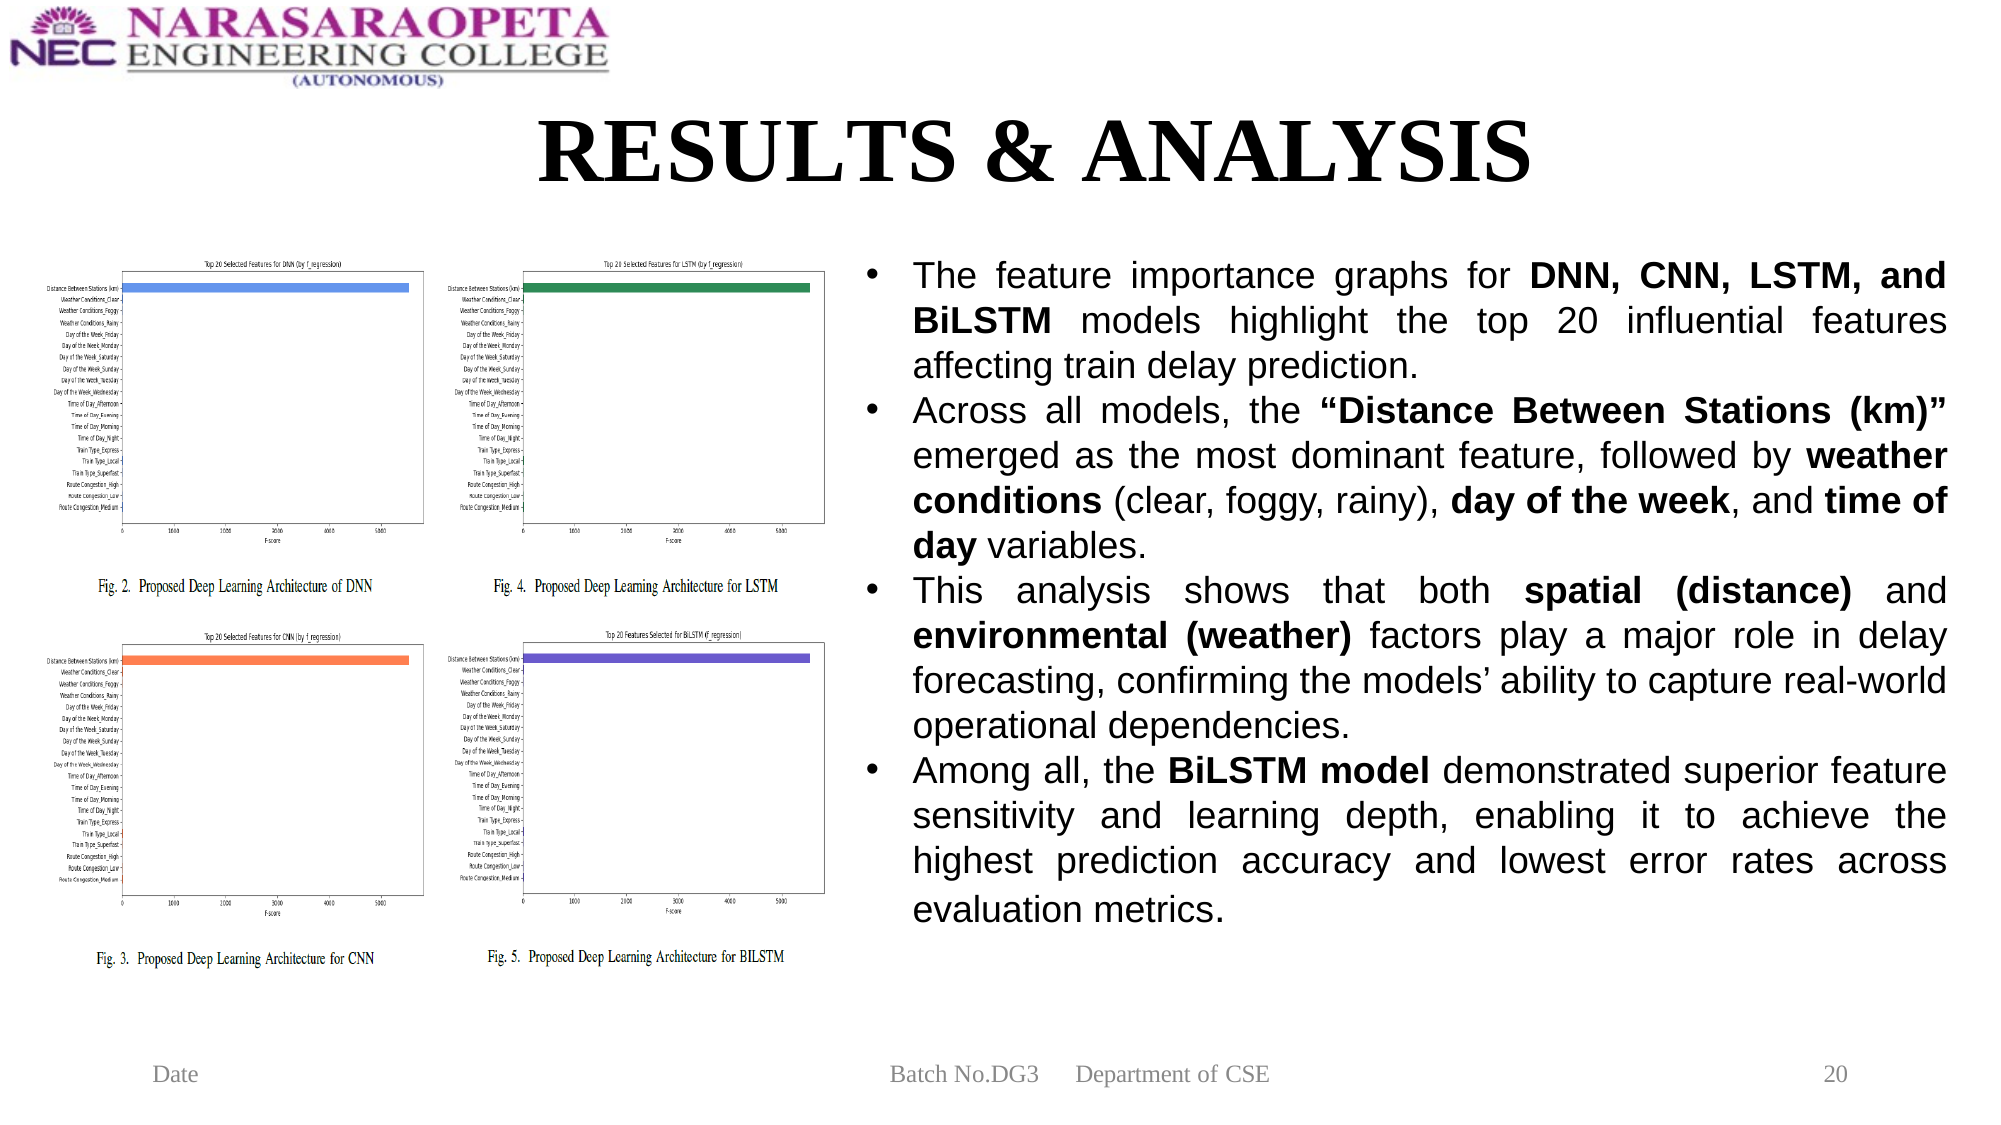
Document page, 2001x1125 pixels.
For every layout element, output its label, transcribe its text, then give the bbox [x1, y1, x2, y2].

text_box Department of CSE [1073, 1058, 1274, 1088]
picture [9, 6, 611, 89]
title RESULTS & ANALYSIS [171, 46, 1829, 243]
slide_number 20 [1821, 1058, 1857, 1125]
footer Batch No.DG3 [887, 1058, 1050, 1125]
slide_number Date [150, 1058, 272, 1125]
picture [24, 224, 852, 997]
text_box The feature importance graphs for DNN, CNN, LSTM, and BiLSTM models highlight the top 20 influential features affecting train delay prediction. Across all models, the “Distance Between Stations (km)” emerged as the most dominant feature, followed by weather conditions (clear, foggy, rainy), day of the week, and time of day variables. This analysis shows that both spatial (distance) and environmental (weather) factors play a major role in delay forecasting, confirming the models’ ability to capture real-world operational dependencies. Among all, the BiLSTM model demonstrated superior feature sensitivity and learning depth, enabling it to achieve the highest prediction accuracy and lowest error rates across evaluation metrics. [856, 243, 1963, 939]
